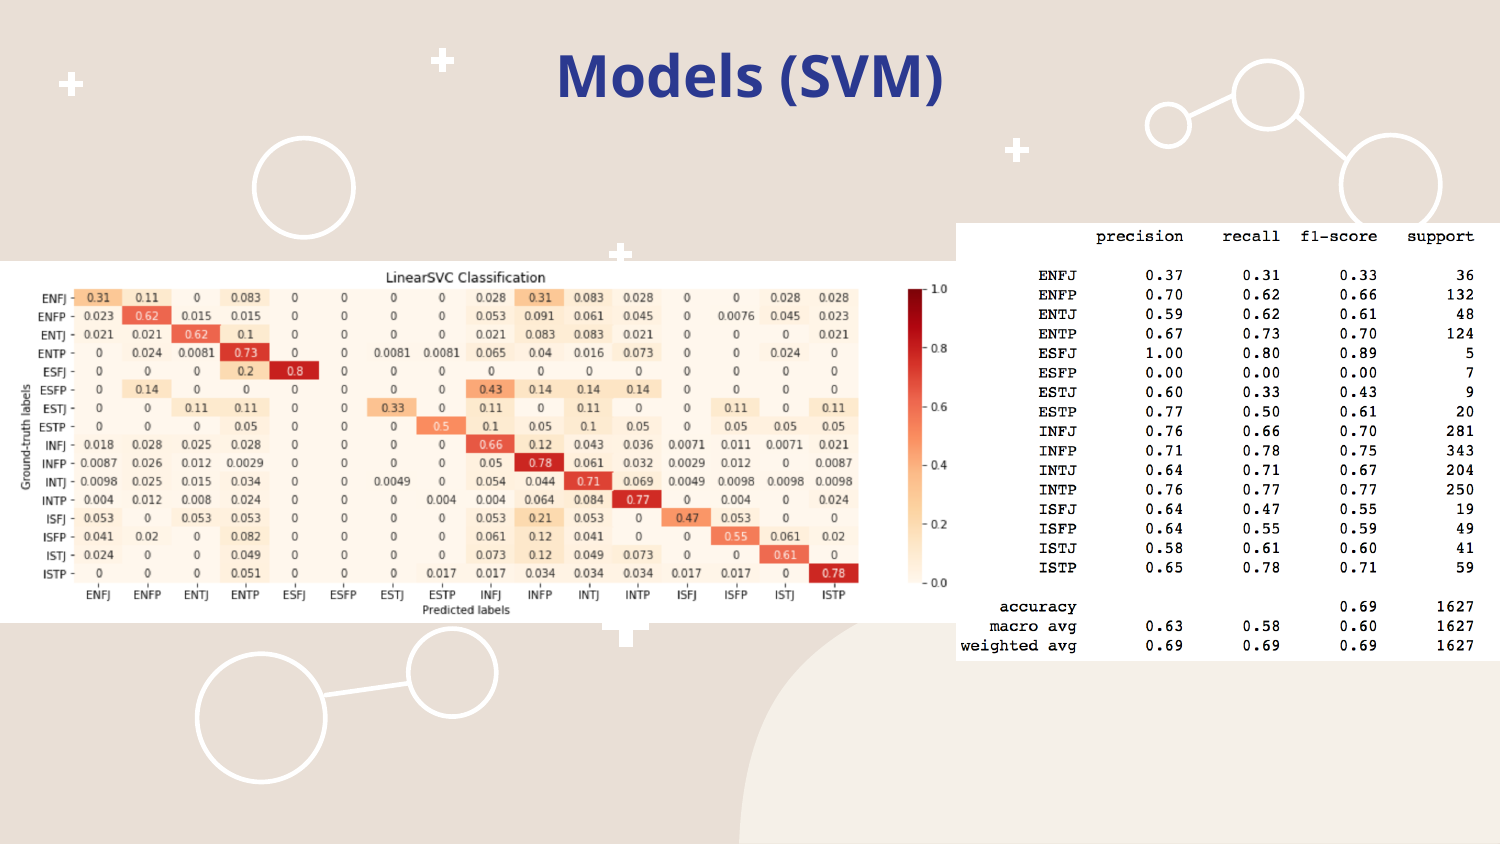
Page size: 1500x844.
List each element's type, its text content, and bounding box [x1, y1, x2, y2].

title Models (SVM) [54, 0, 1446, 124]
picture [0, 223, 1500, 661]
